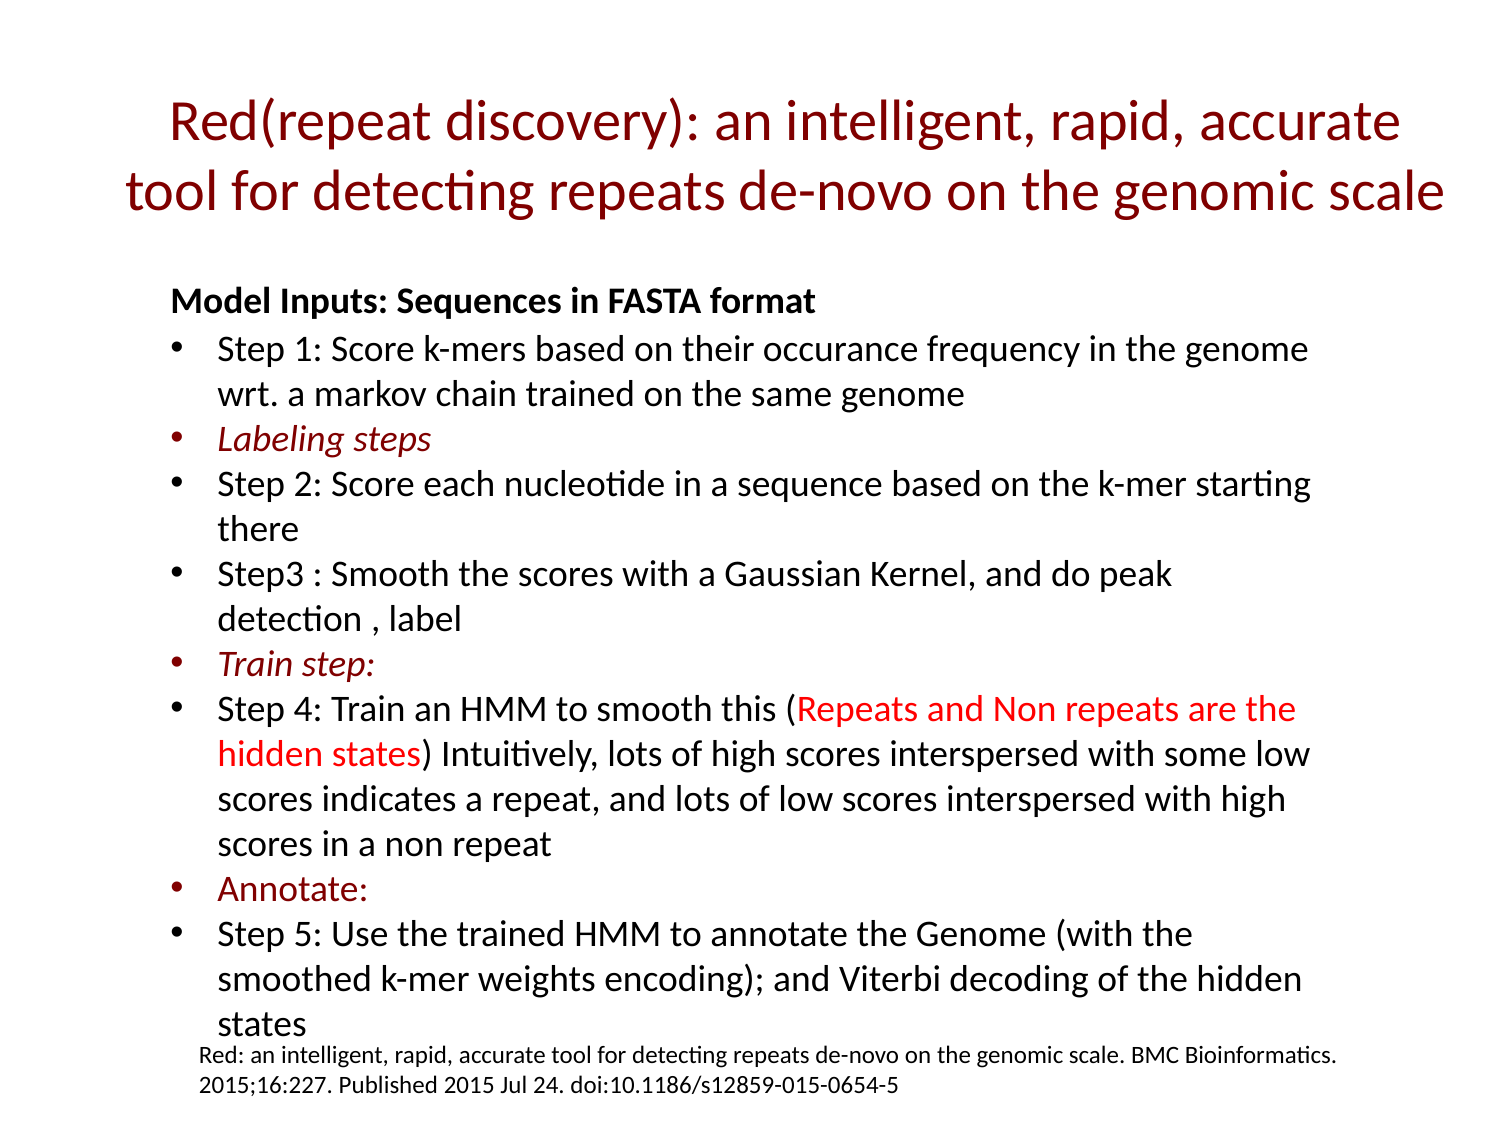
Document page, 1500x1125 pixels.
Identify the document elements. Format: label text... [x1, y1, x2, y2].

text_box Red(repeat discovery): an intelligent, rapid, accurate tool for detecting repeats de-novo on the genomic scale [107, 75, 1464, 390]
text_box Step 1: Score k-mers based on their occurance frequency in the genome wrt. a markov chain trained on the same genome Labeling steps Step 2: Score each nucleotide in a sequence based on the k-mer starting there Step3 : Smooth the scores with a Gaussian Kernel, and do peak detection , label Train step: Step 4: Train an HMM to smooth this (Repeats and Non repeats are the hidden states) Intuitively, lots of high scores interspersed with some low scores indicates a repeat, and lots of low scores interspersed with high scores in a non repeat Annotate: Step 5: Use the trained HMM to annotate the Genome (with the smoothed k-mer weights encoding); and Viterbi decoding of the hidden states [155, 329, 1336, 1052]
text_box Red: an intelligent, rapid, accurate tool for detecting repeats de-novo on the genomic scale. BMC Bioinformatics. 2015;16:227. Published 2015 Jul 24. doi:10.1186/s12859-015-0654-5 [184, 1031, 1388, 1106]
text_box Model Inputs: Sequences in FASTA format [155, 268, 1429, 329]
